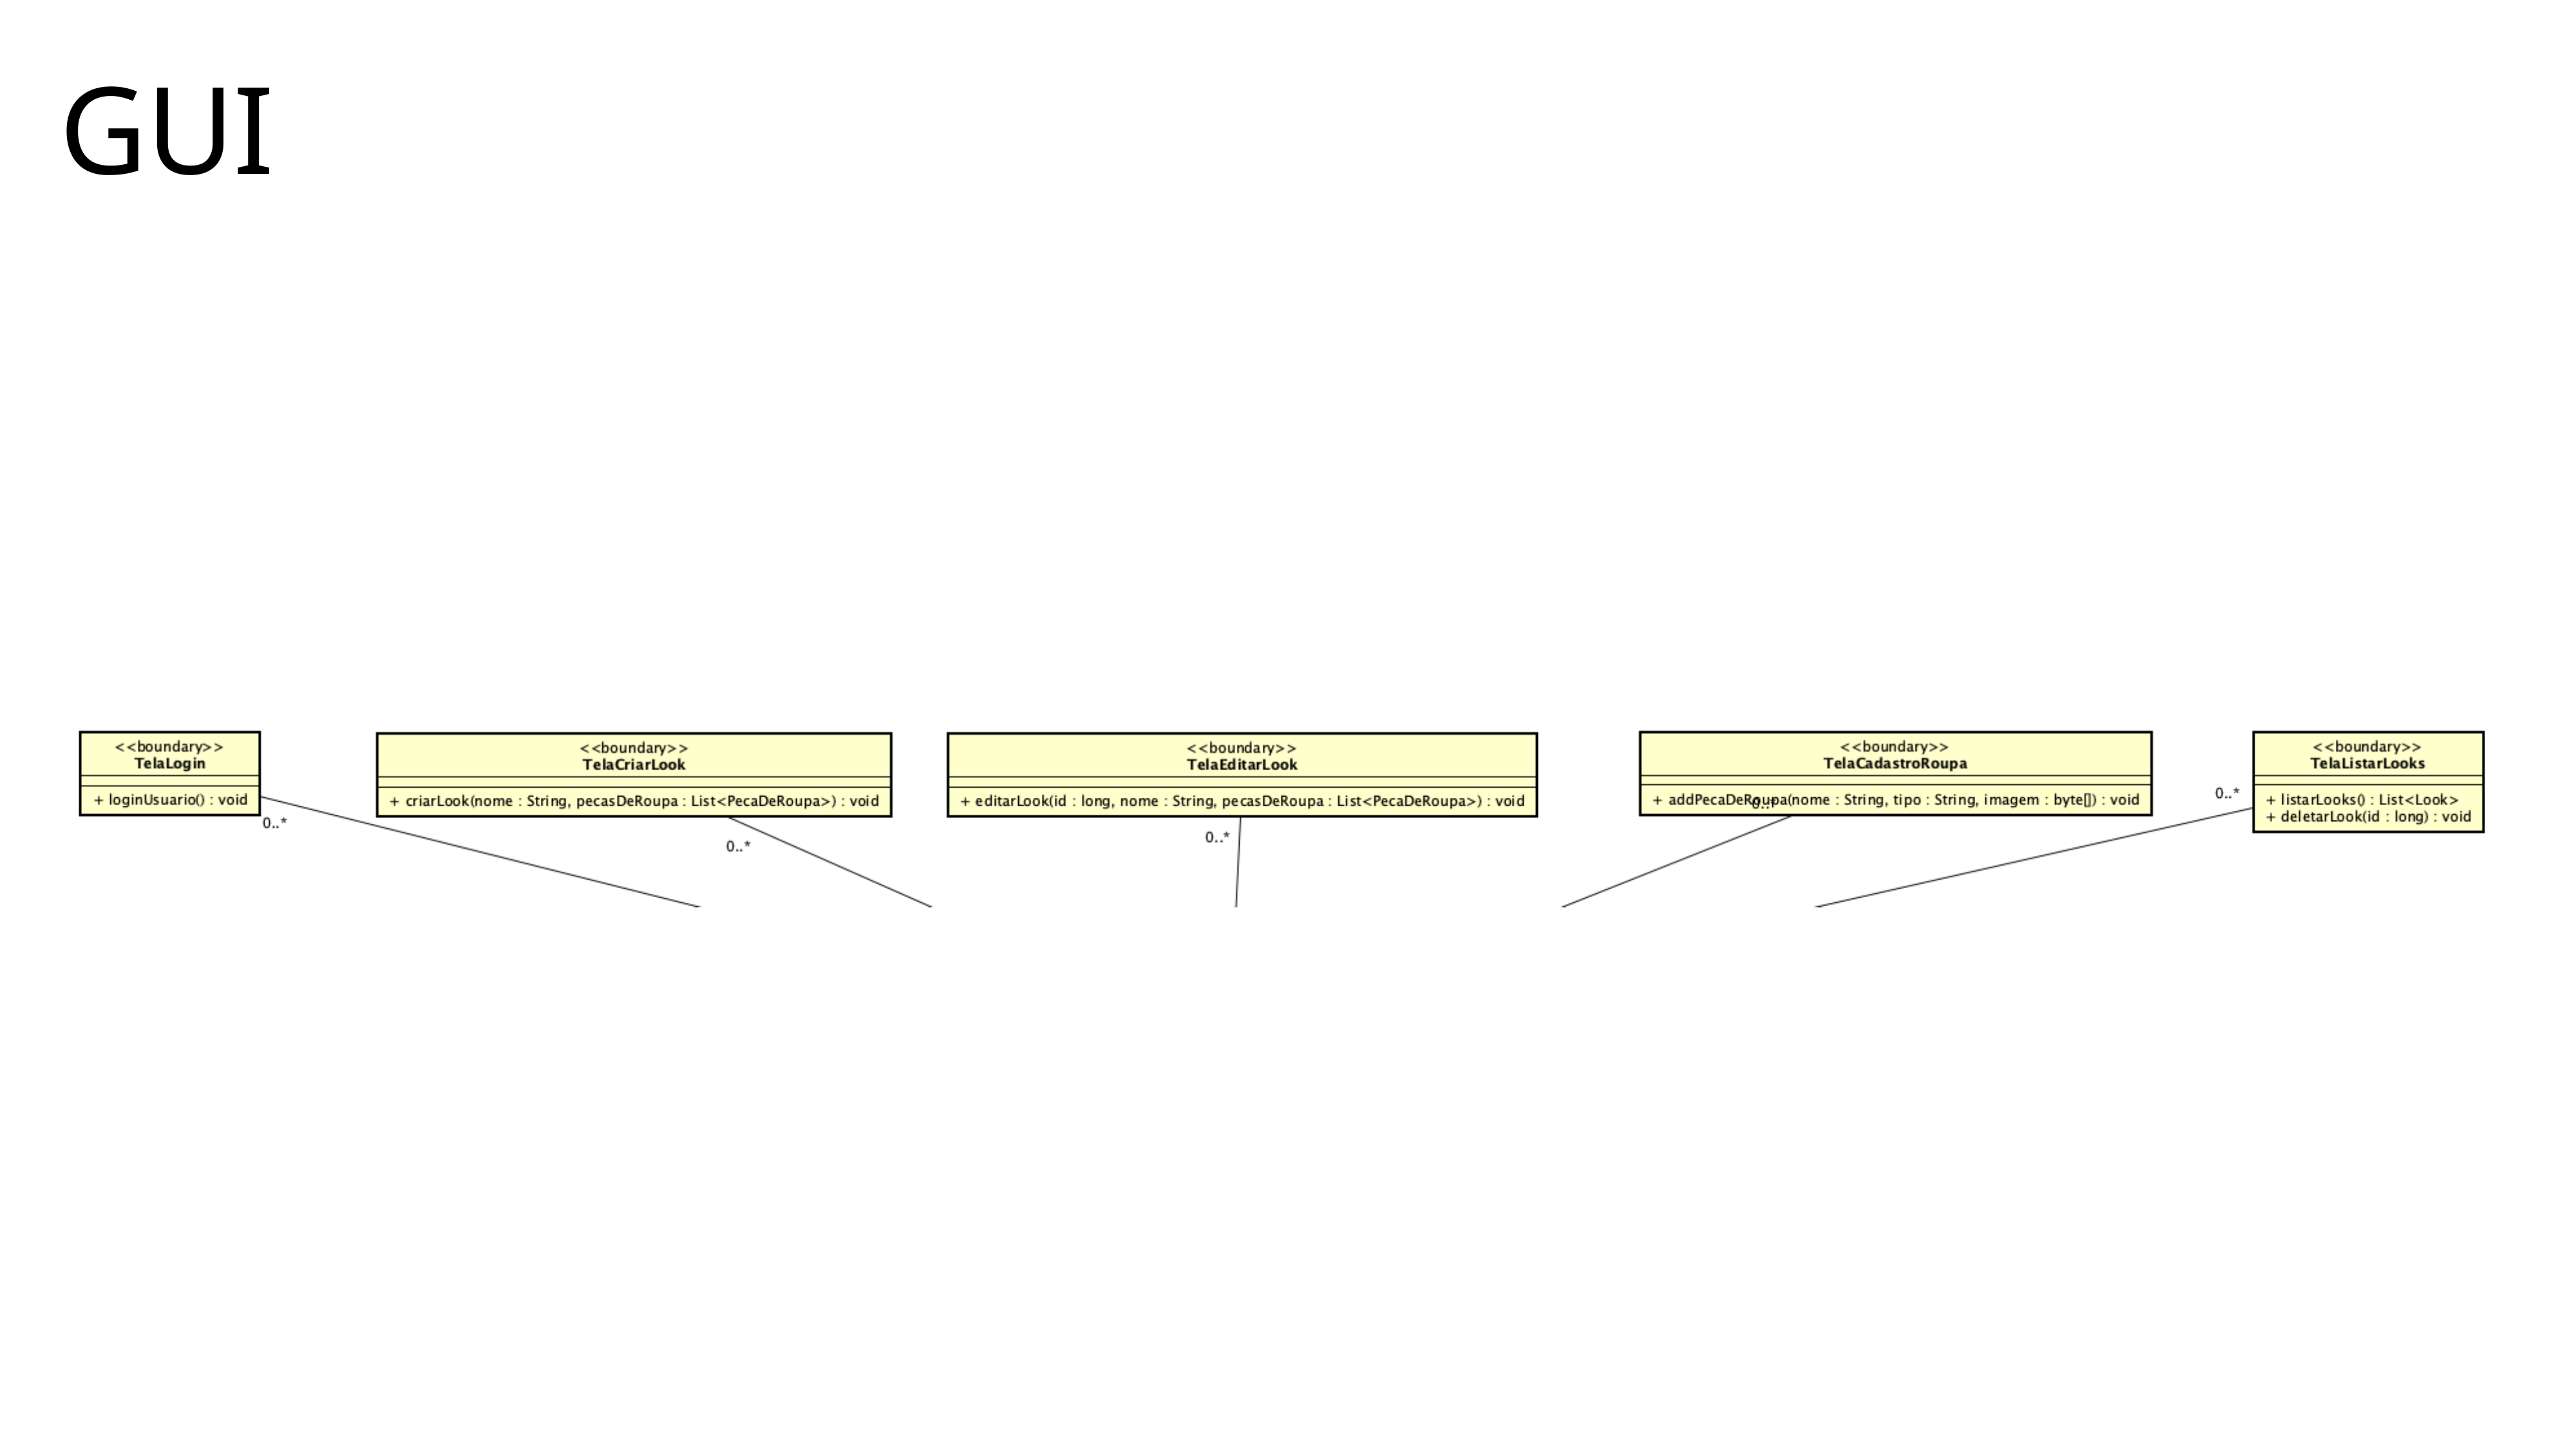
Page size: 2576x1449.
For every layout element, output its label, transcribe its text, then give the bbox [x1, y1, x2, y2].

text_box GUI [54, 76, 280, 203]
picture [64, 692, 2512, 907]
